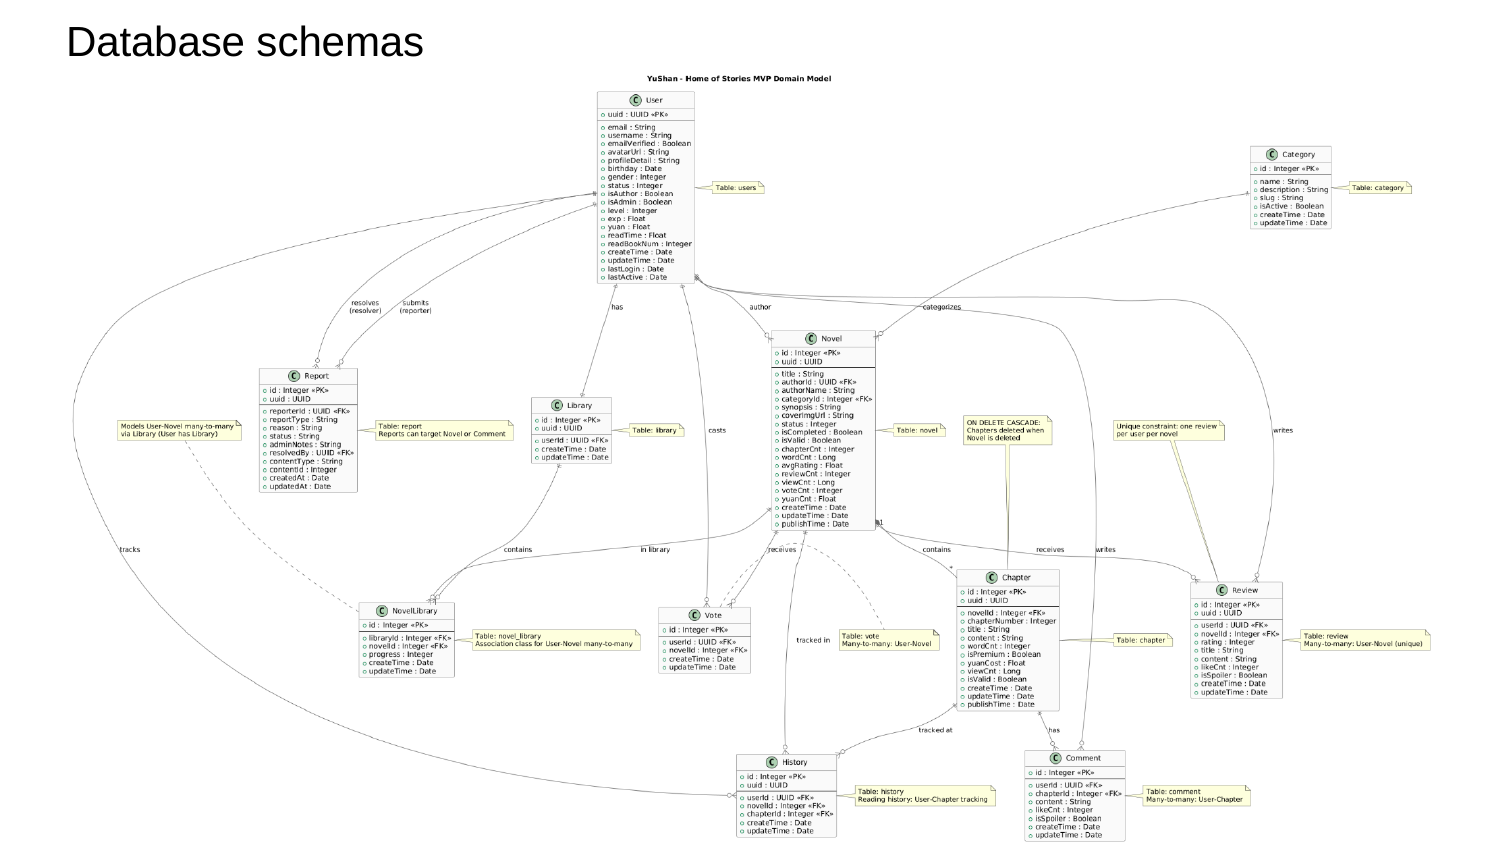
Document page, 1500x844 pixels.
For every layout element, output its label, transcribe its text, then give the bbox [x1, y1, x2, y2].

title Database schemas [51, 0, 1449, 81]
picture [50, 69, 1433, 844]
